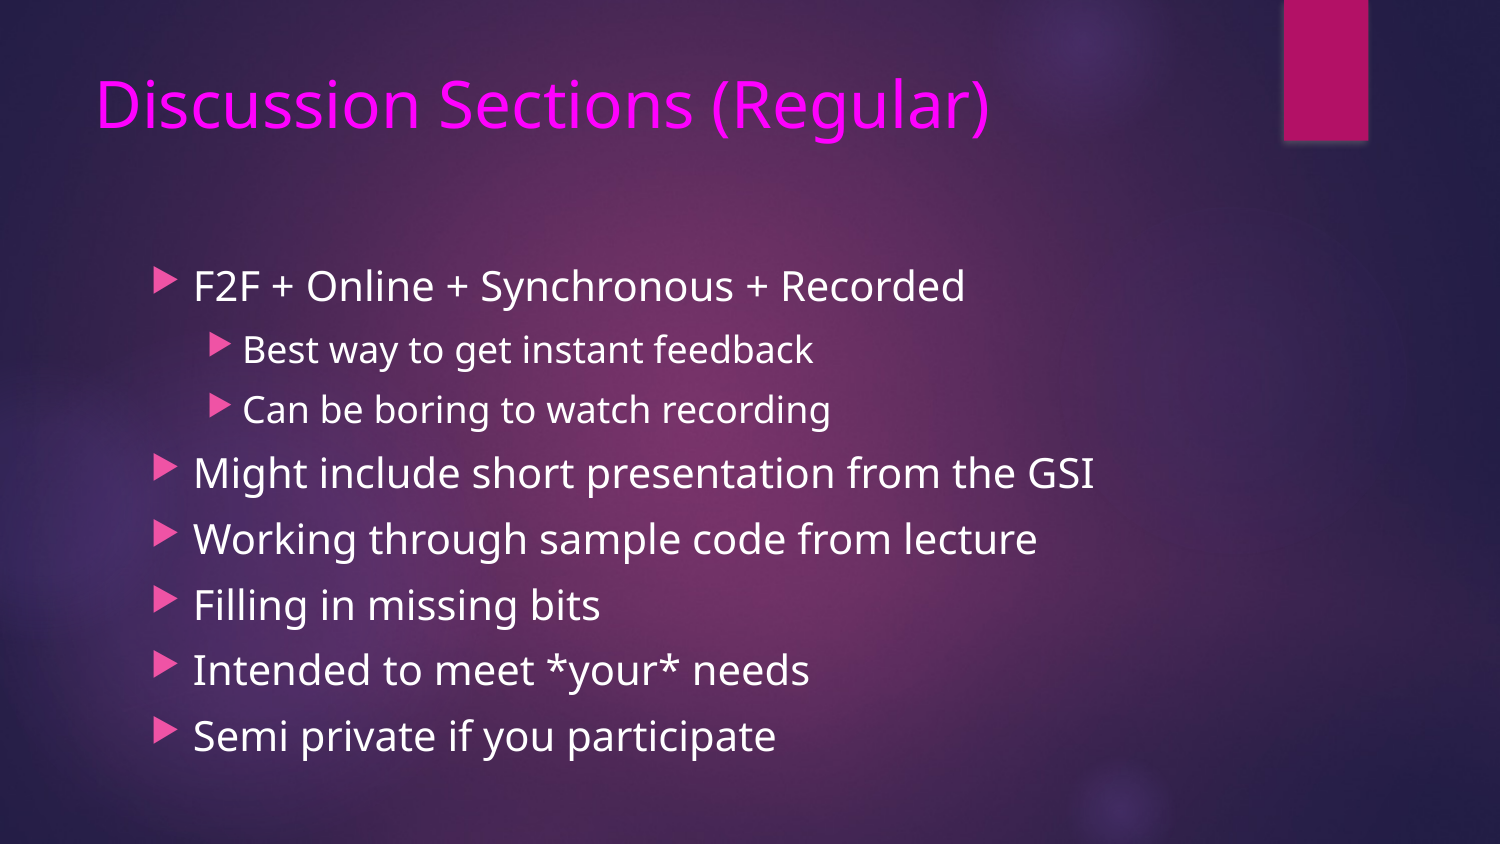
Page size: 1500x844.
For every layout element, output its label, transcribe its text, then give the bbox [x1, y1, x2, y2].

list F2F + Online + Synchronous + Recorded Best way to get instant feedback Can be boring to watch recording Might include short presentation from the GSI Working through sample code from lecture Filling in missing bits Intended to meet *your* needs Semi private if you participate [135, 252, 1237, 769]
title Discussion Sections (Regular) [79, 55, 1237, 229]
picture [0, 0, 1500, 844]
